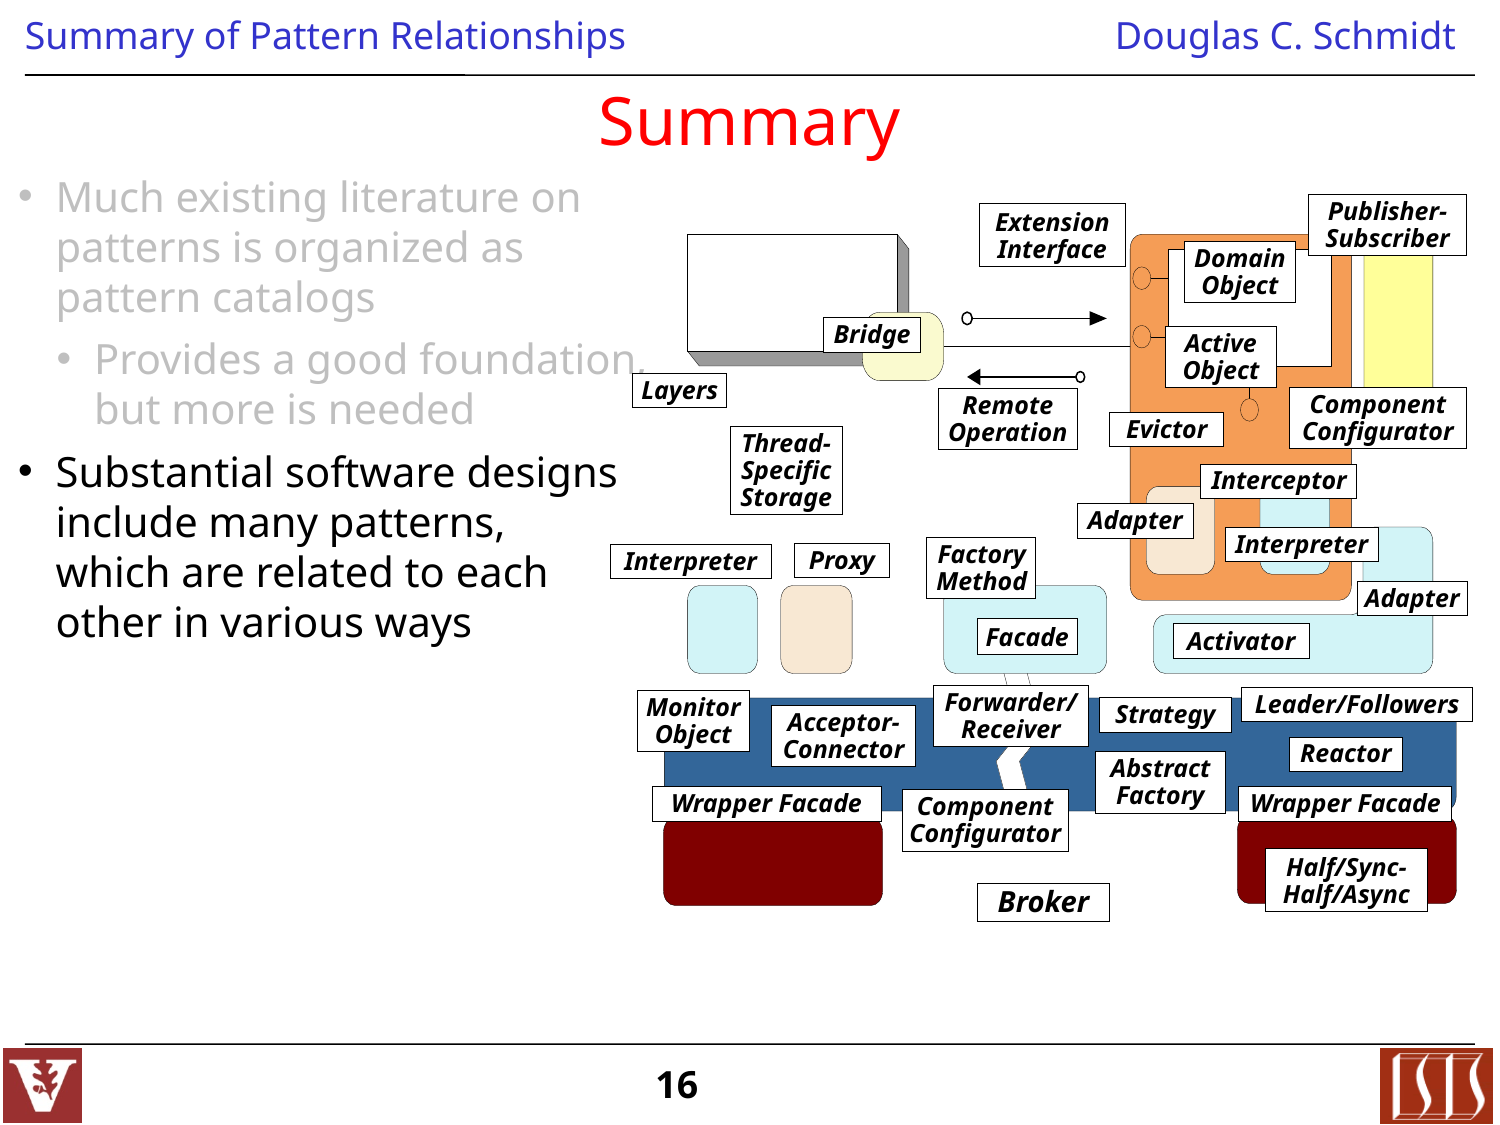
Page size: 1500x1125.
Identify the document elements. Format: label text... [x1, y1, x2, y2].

picture [1380, 1048, 1493, 1124]
picture [3, 1048, 82, 1123]
title Summary [24, 87, 1476, 151]
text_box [627, 202, 1493, 952]
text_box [610, 194, 1474, 923]
text_box Much existing literature on patterns is organized as pattern catalogs Provides a good foundation, but more is needed Substantial software designs include many patterns, which are related to each other in various ways [3, 162, 680, 653]
